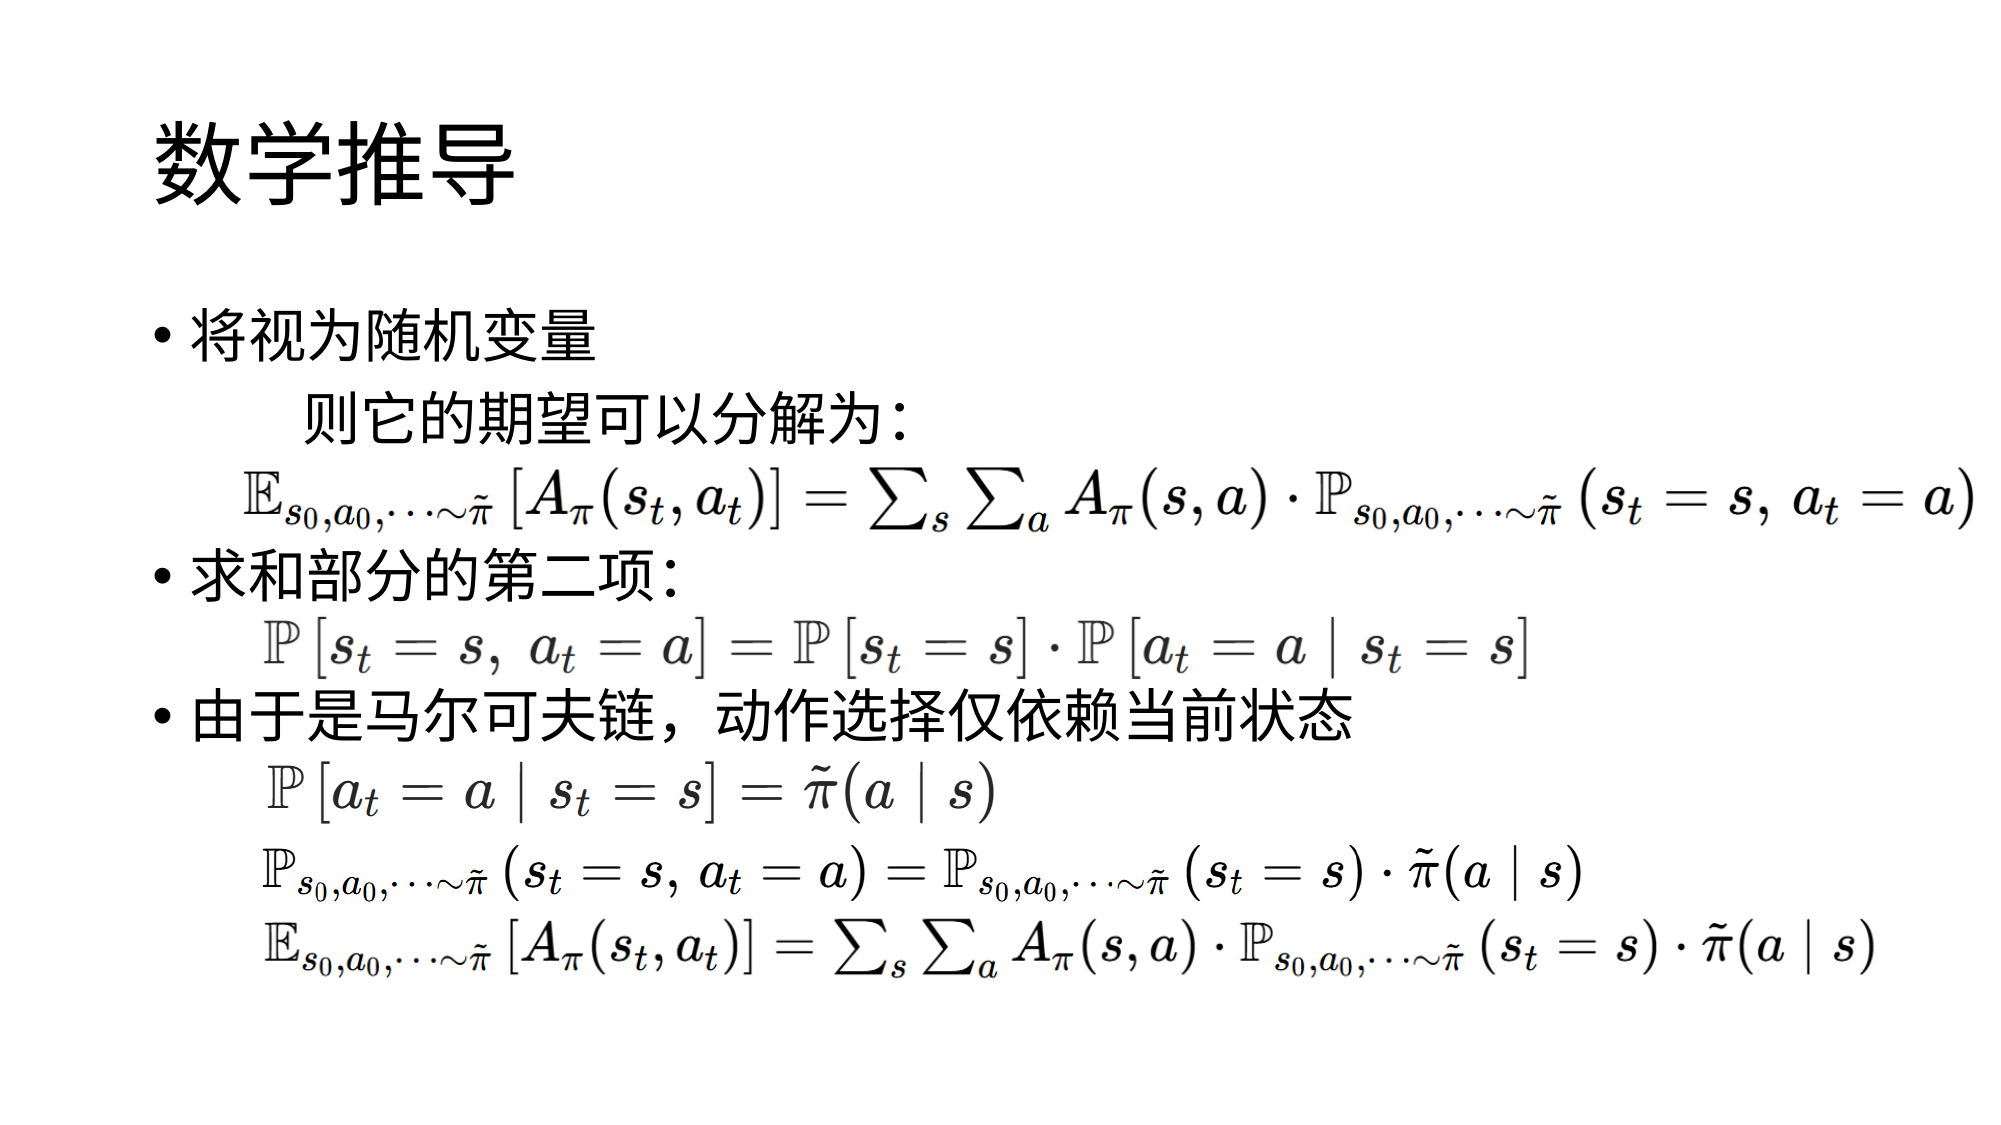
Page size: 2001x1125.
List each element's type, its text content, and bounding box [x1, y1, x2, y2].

picture [256, 751, 1886, 988]
picture [230, 599, 1539, 697]
picture [230, 453, 1980, 547]
title 数学推导 [137, 59, 1863, 278]
text_box 由于是马尔可夫链，动作选择仅依赖当前状态 [137, 679, 1863, 766]
text_box 求和部分的第二项： [137, 539, 1863, 626]
